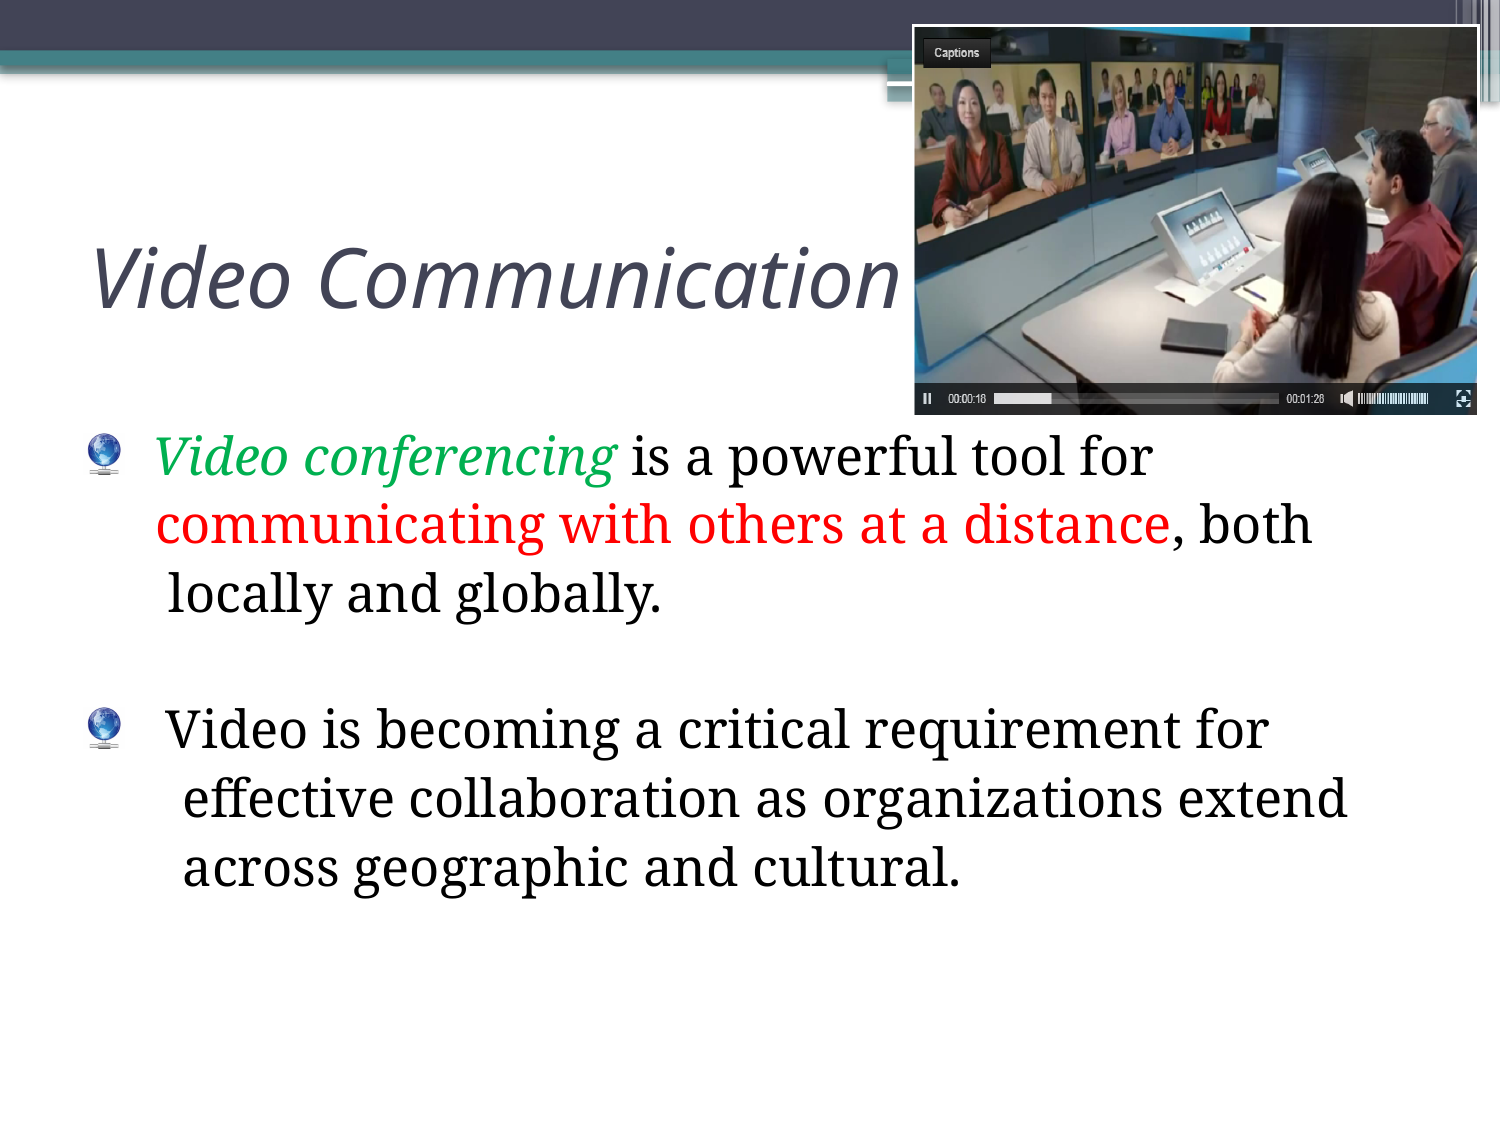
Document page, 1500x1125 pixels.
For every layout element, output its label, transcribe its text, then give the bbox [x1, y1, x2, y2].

title Video Communication [75, 187, 905, 363]
picture [83, 433, 125, 475]
picture [912, 24, 1481, 416]
list Video conferencing is a powerful tool for communicating with others at a distance, both locally and globally. Video is becoming a critical requirement for effective collaboration as organizations extend across geographic and cultural. [69, 415, 1420, 1050]
picture [83, 707, 125, 749]
